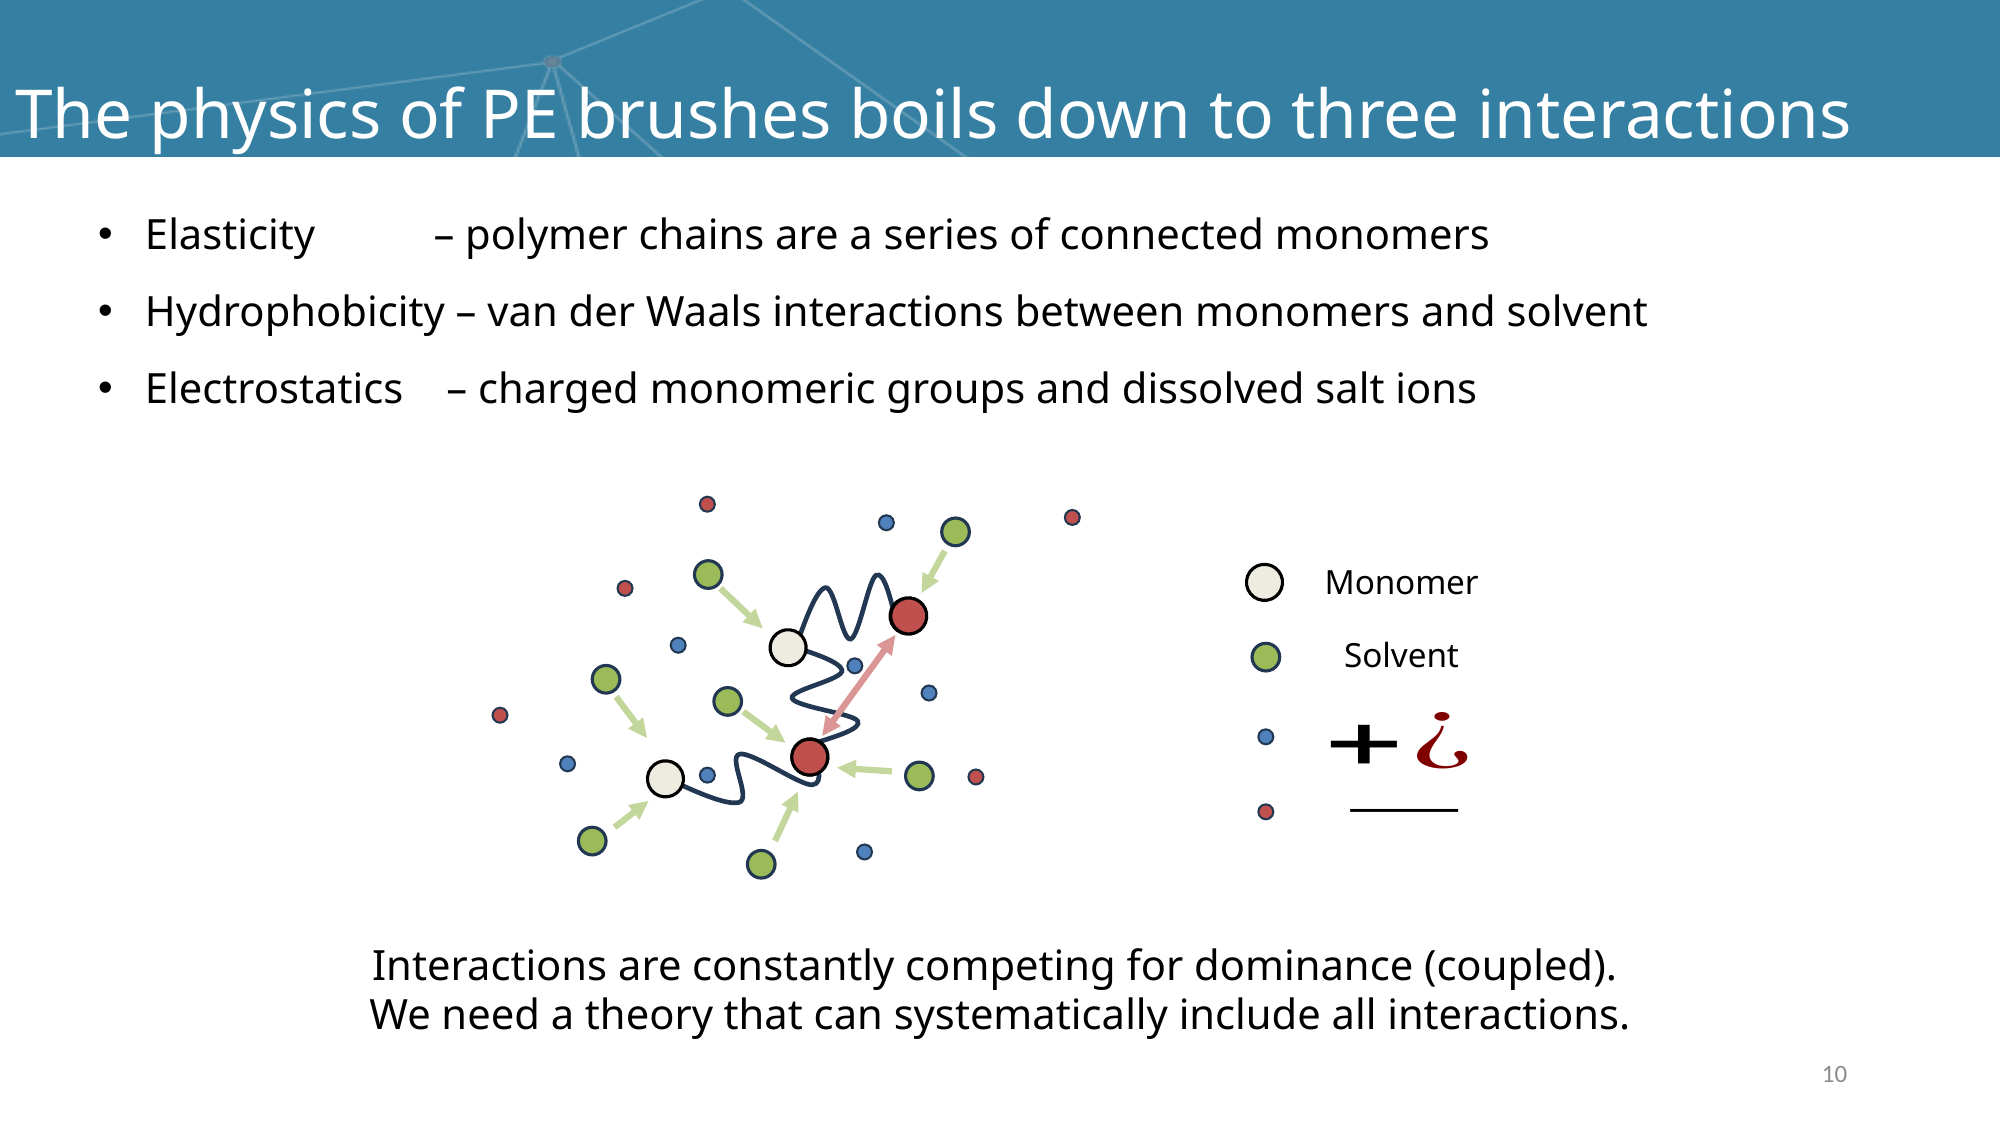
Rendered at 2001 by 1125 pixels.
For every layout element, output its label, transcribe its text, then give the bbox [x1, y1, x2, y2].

text_box Electrostatics – charged monomeric groups and dissolved salt ions [83, 354, 1971, 420]
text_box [1246, 554, 1503, 610]
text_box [1251, 627, 1480, 683]
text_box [492, 496, 1080, 860]
text_box Interactions are constantly competing for dominance (coupled). We need a theory that can systematically include all interactions. [165, 931, 1835, 1046]
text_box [1258, 707, 1480, 845]
text_box Hydrophobicity – van der Waals interactions between monomers and solvent [83, 277, 2000, 343]
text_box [578, 860, 970, 879]
text_box Elasticity – polymer chains are a series of connected monomers [83, 200, 1783, 266]
title The physics of PE brushes boils down to three interactions [0, 22, 1985, 154]
slide_number 10 [1412, 1042, 1863, 1103]
